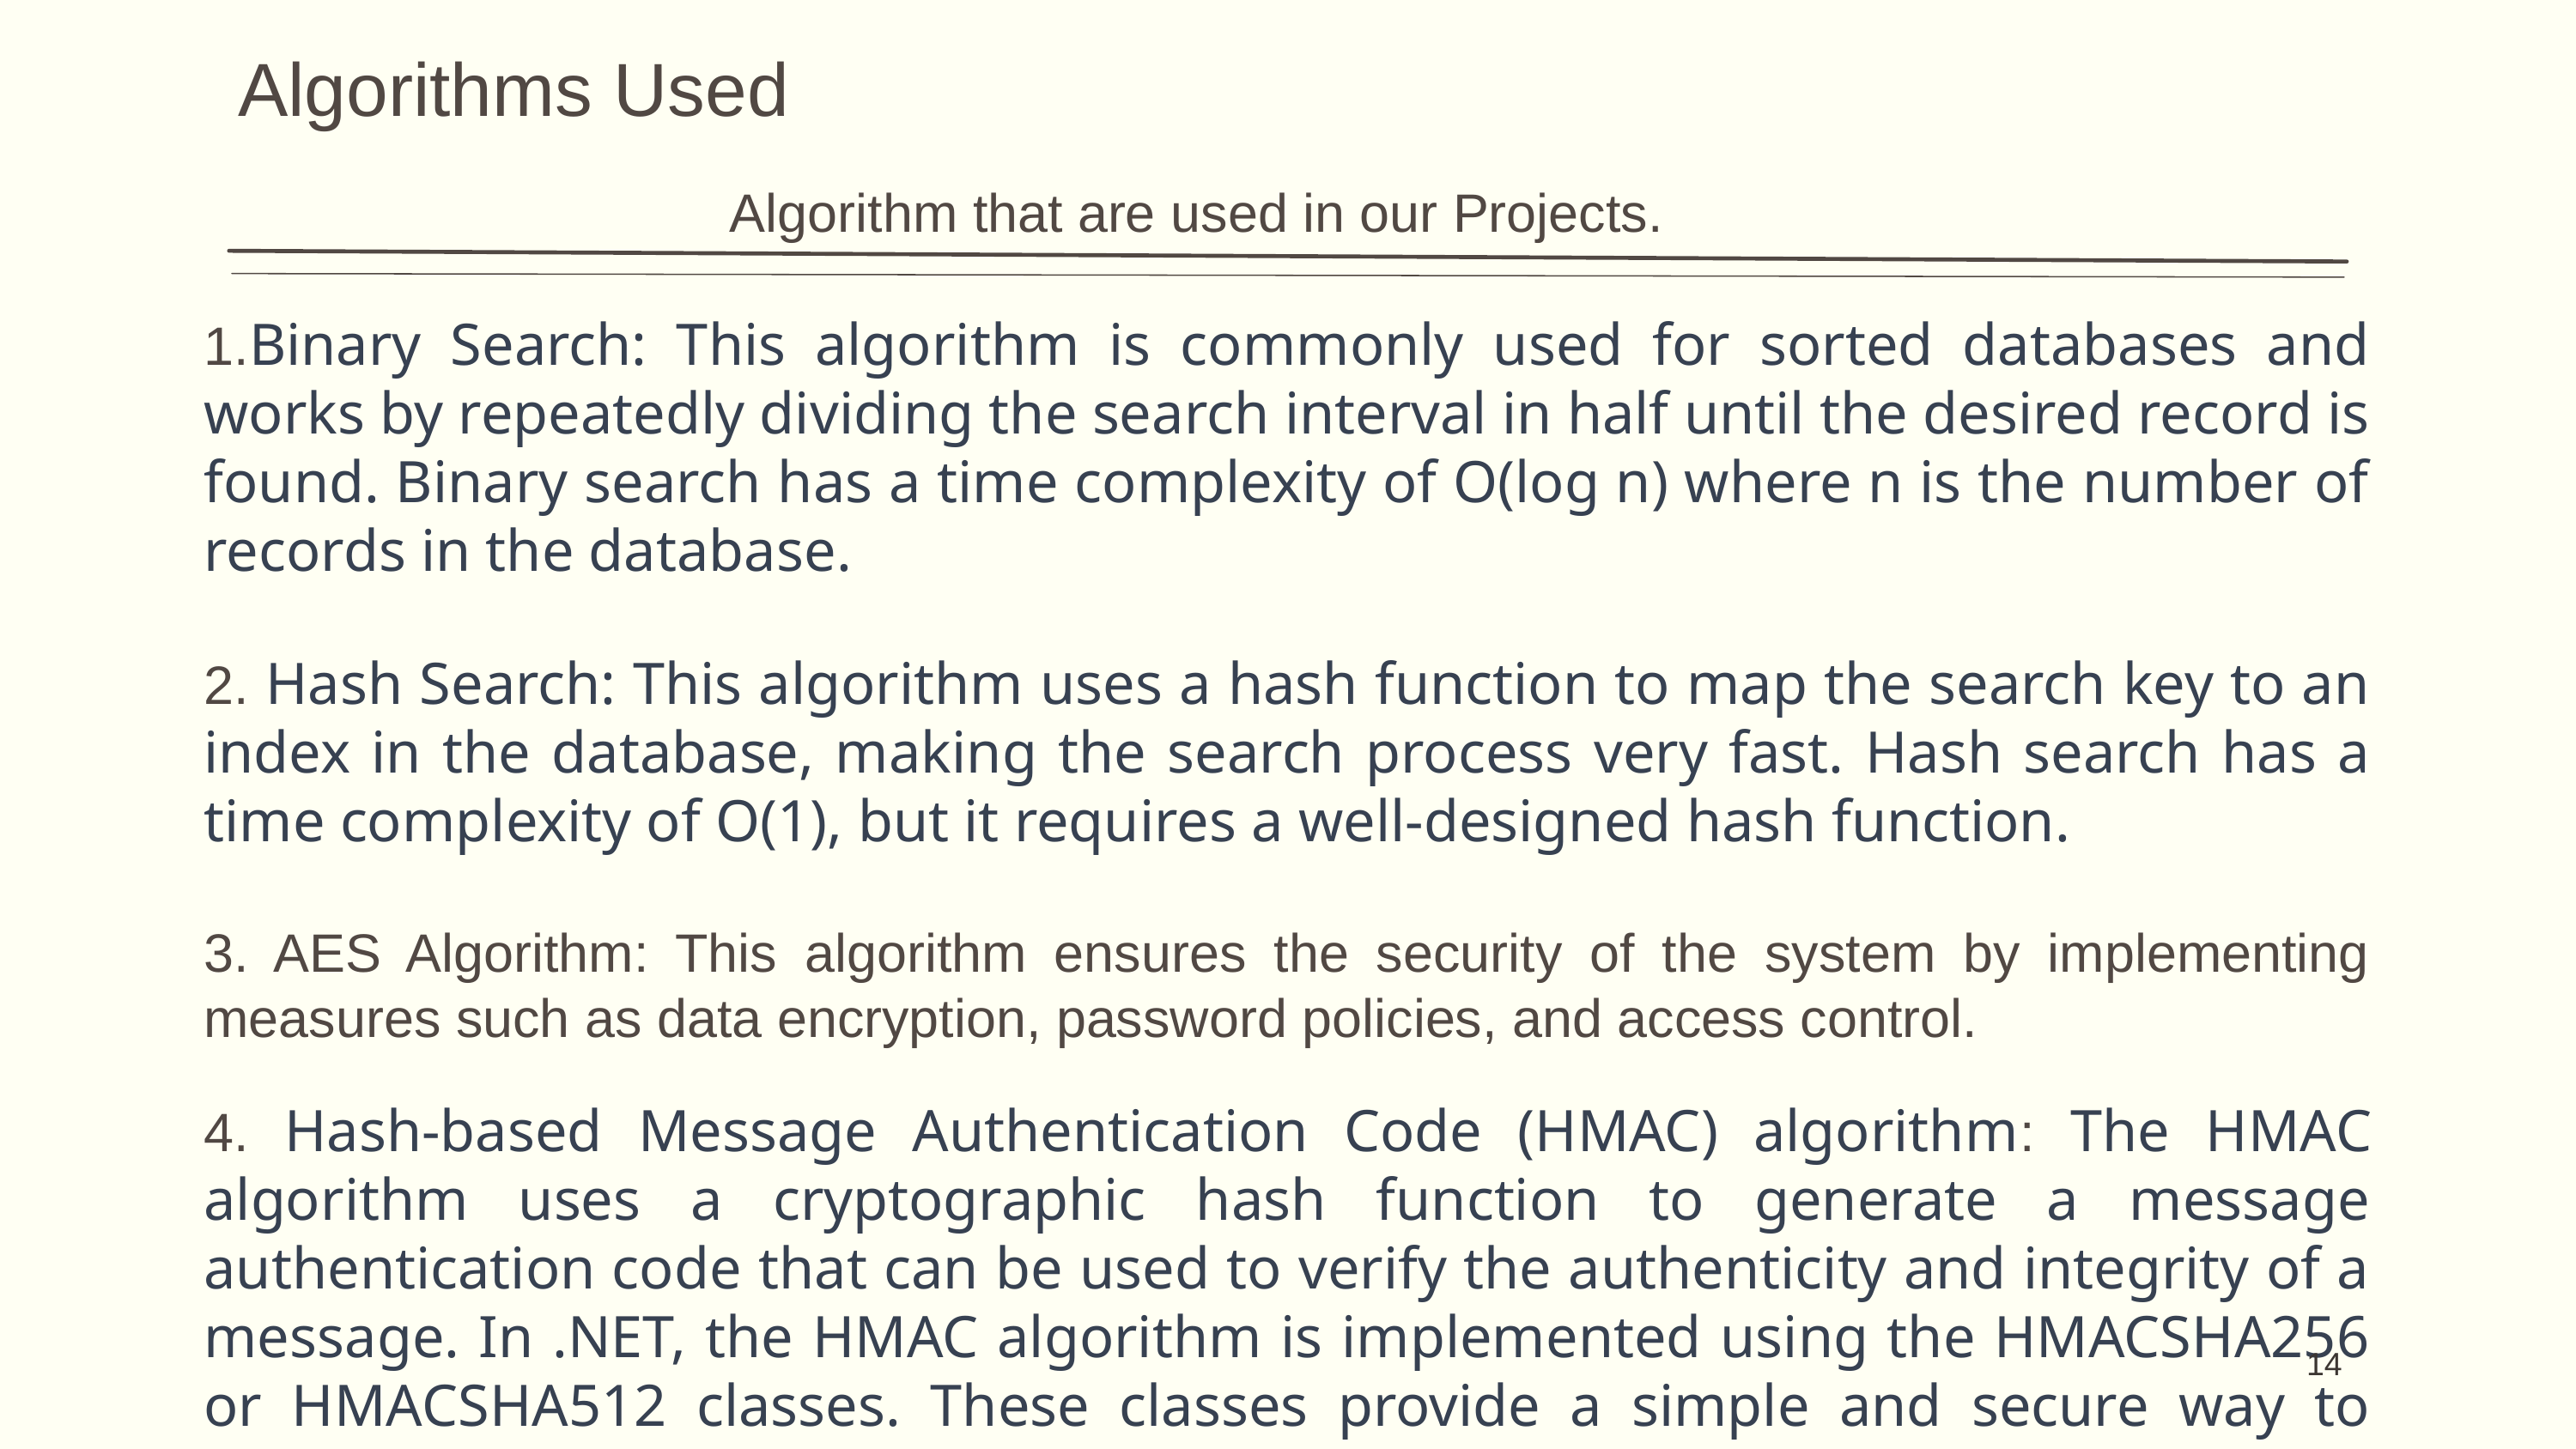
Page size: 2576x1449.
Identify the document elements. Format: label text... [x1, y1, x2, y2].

text_box Algorithm that are used in our Projects. 1.Binary Search: This algorithm is commonly used for sorted databases and works by repeatedly dividing the search interval in half until the desired record is found. Binary search has a time complexity of O(log n) where n is the number of records in the database. 2. Hash Search: This algorithm uses a hash function to map the search key to an index in the database, making the search process very fast. Hash search has a time complexity of O(1), but it requires a well-designed hash function. 3. AES Algorithm: This algorithm ensures the security of the system by implementing measures such as data encryption, password policies, and access control. 4. Hash-based Message Authentication Code (HMAC) algorithm: The HMAC algorithm uses a cryptographic hash function to generate a message authentication code that can be used to verify the authenticity and integrity of a message. In .NET, the HMAC algorithm is implemented using the HMACSHA256 or HMACSHA512 classes. These classes provide a simple and secure way to create message authentication codes using a shared secret key. [204, 196, 2372, 1449]
text_box Algorithms Used [238, 50, 2347, 131]
text_box 14 [1955, 1343, 2342, 1383]
